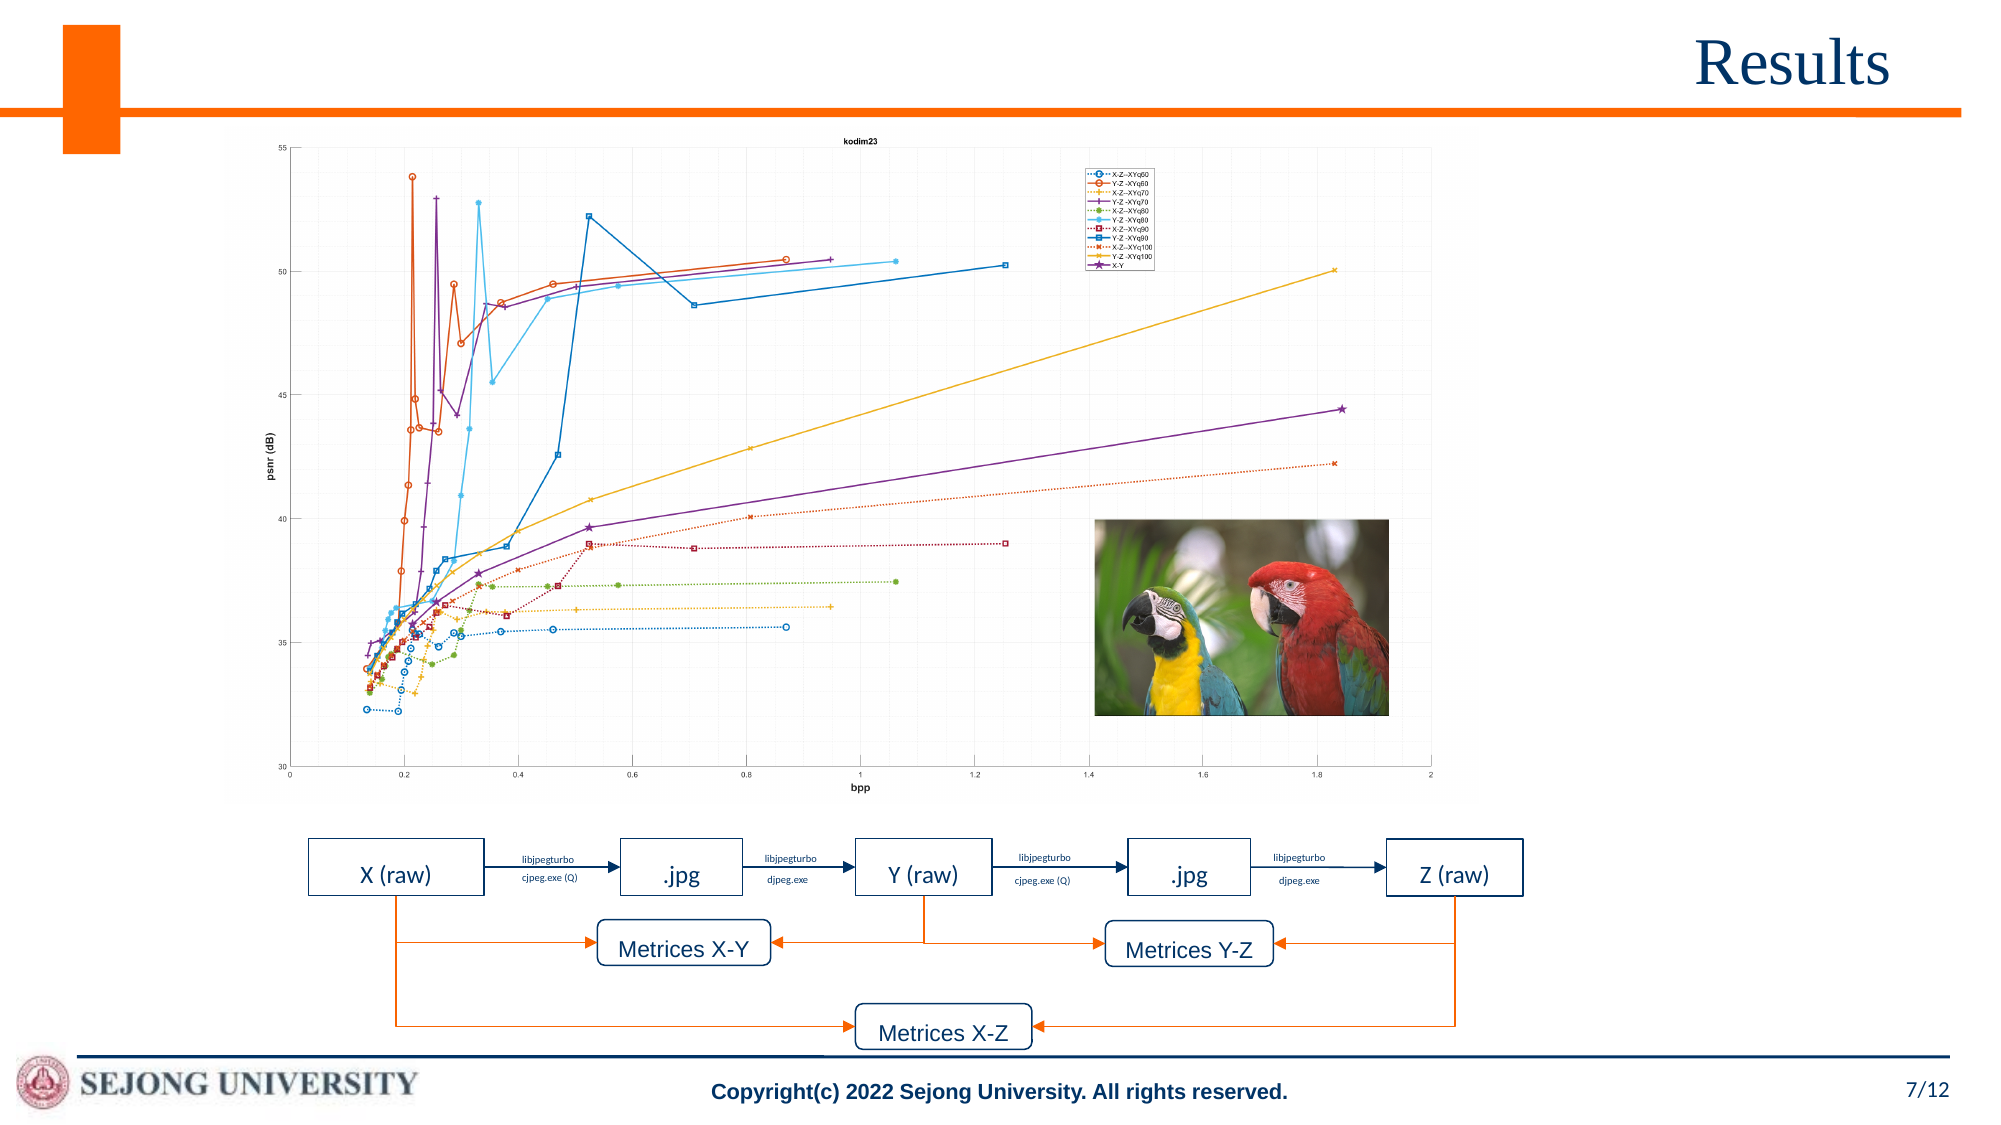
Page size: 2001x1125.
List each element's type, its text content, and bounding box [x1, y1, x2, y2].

title Results [121, 27, 1907, 101]
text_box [307, 838, 1524, 1050]
picture [223, 126, 1479, 805]
picture [16, 1042, 420, 1124]
